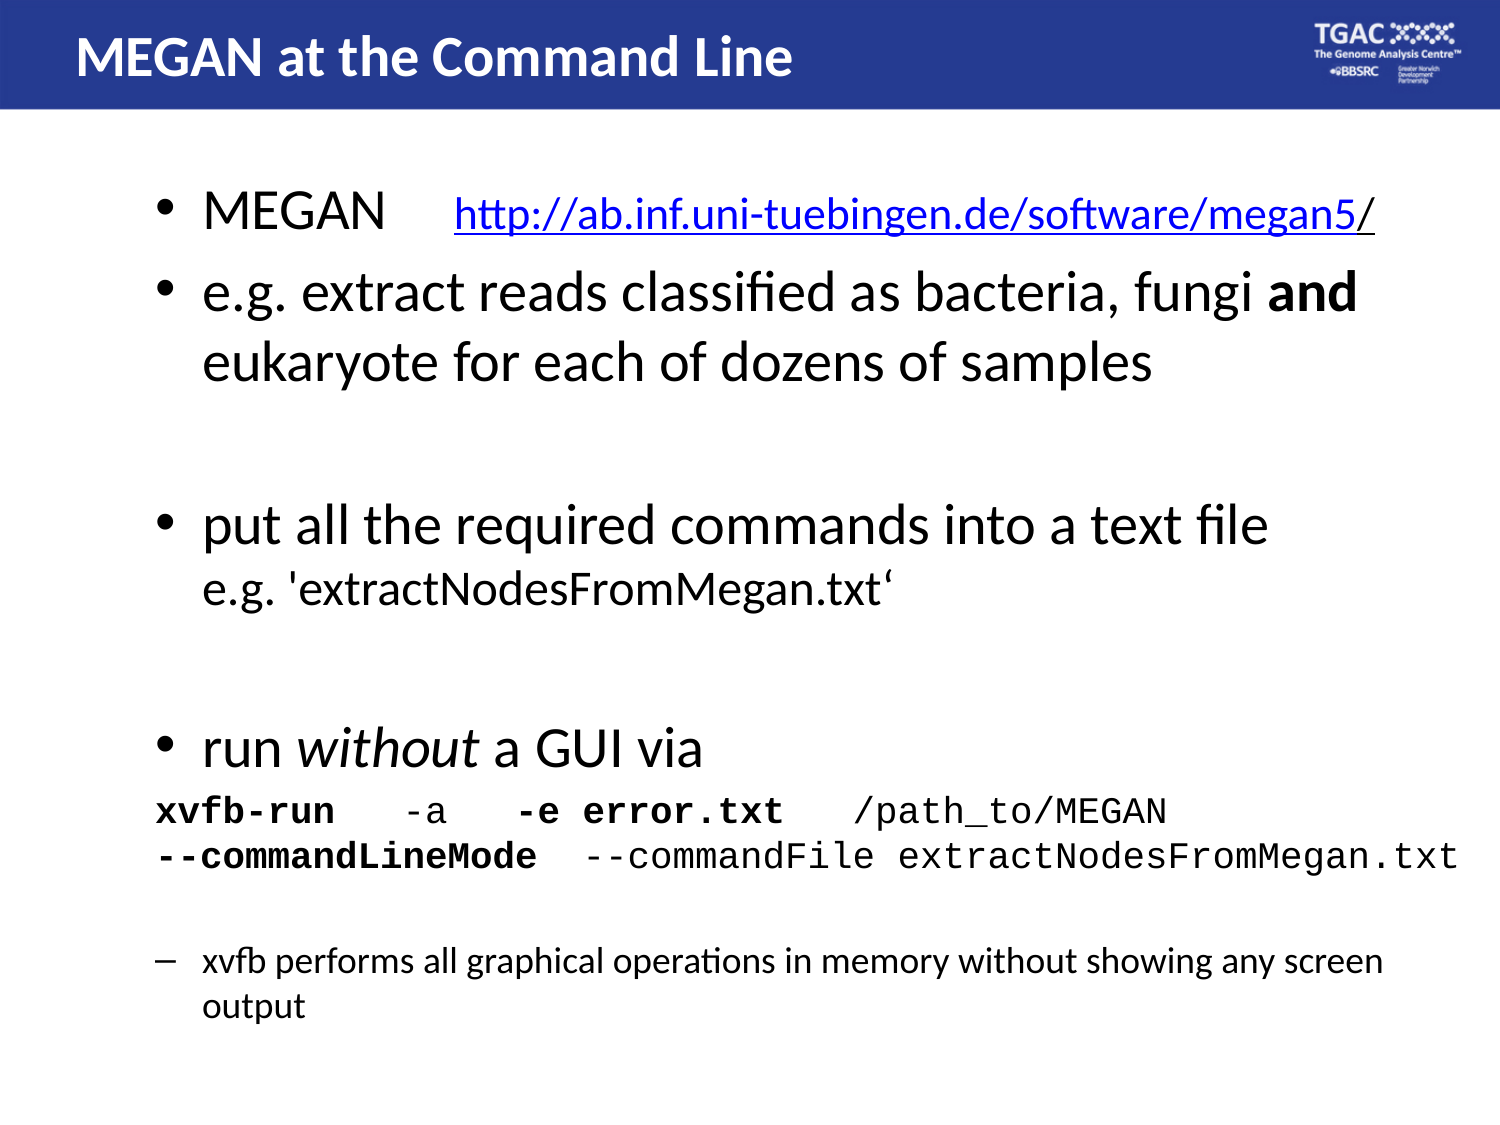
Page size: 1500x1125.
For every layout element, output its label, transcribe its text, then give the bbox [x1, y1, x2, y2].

picture [0, 0, 1500, 1125]
text_box MEGAN http://ab.inf.uni-tuebingen.de/software/megan5/ e.g. extract reads classified as bacteria, fungi and eukaryote for each of dozens of samples put all the required commands into a text file e.g. 'extractNodesFromMegan.txt‘ run without a GUI via xvfb-run -a -e error.txt /path_to/MEGAN --commandLineMode --commandFile extractNodesFromMegan.txt xvfb performs all graphical operations in memory without showing any screen output [65, 163, 1490, 1095]
text_box MEGAN at the Command Line [60, 10, 1266, 119]
